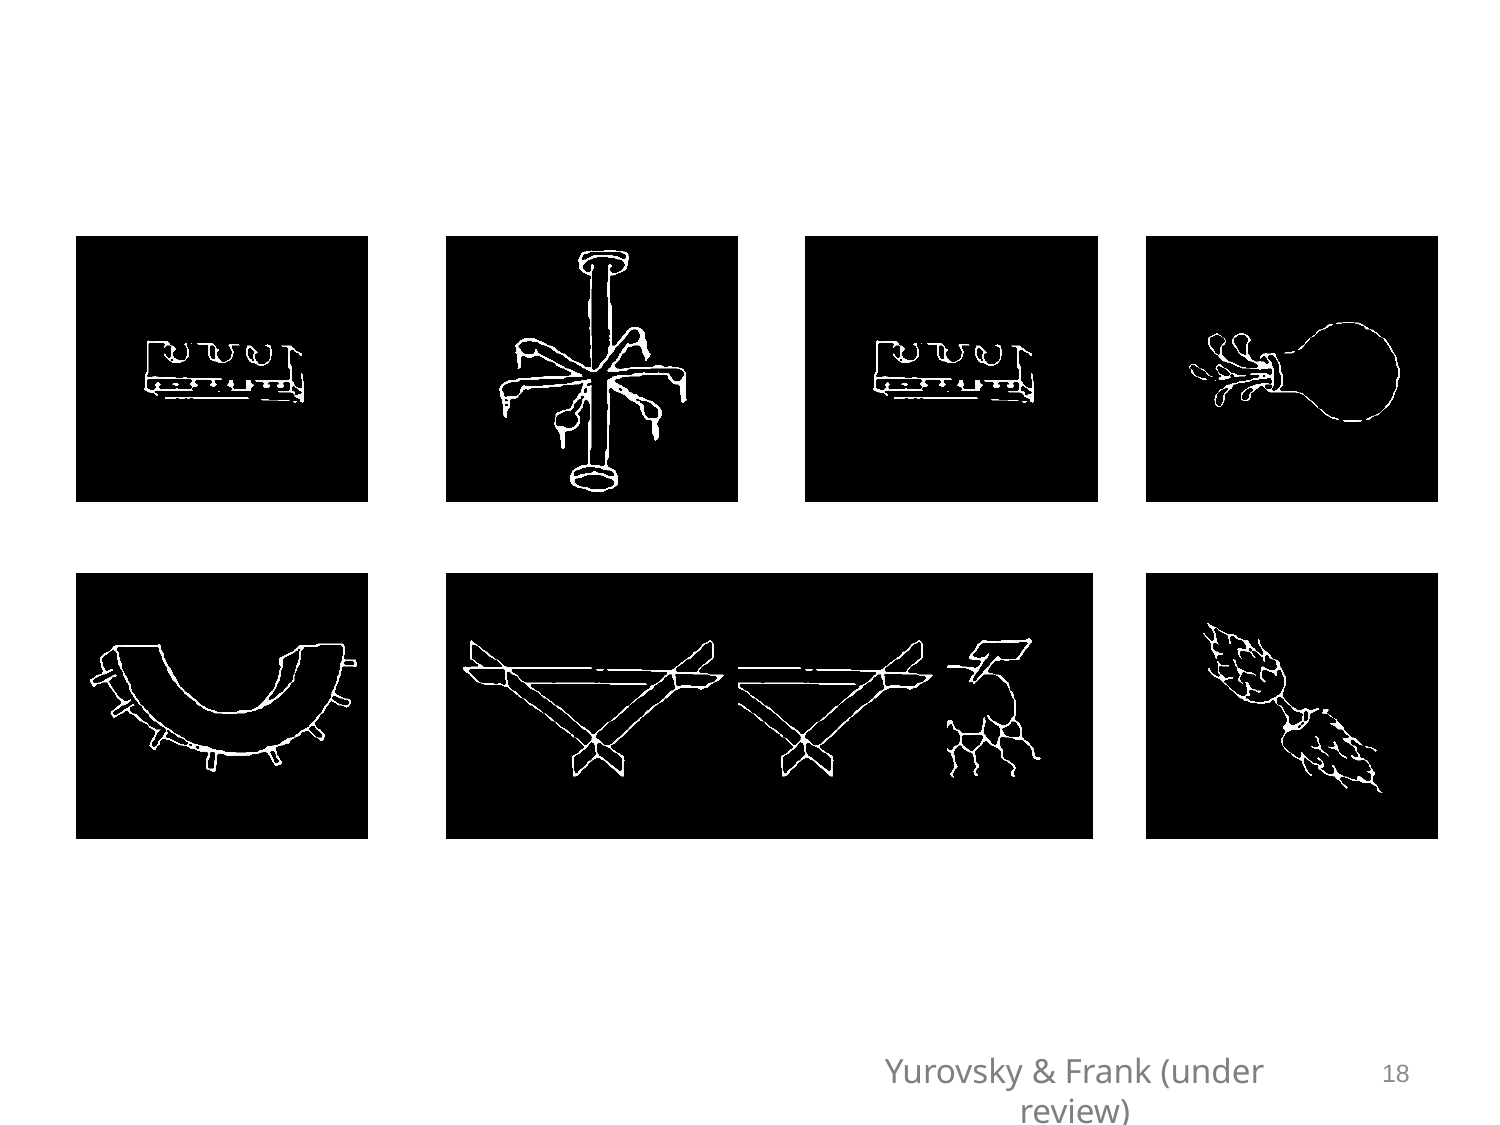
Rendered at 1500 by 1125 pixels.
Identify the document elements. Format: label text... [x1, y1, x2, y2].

picture [805, 236, 1098, 502]
text_box Yurovsky & Frank (under review) [813, 1042, 1337, 1125]
picture [1146, 573, 1439, 839]
picture [75, 236, 368, 502]
slide_number 18 [1337, 1042, 1425, 1103]
picture [1146, 236, 1439, 502]
picture [75, 573, 368, 839]
picture [445, 573, 1093, 839]
picture [445, 236, 738, 502]
